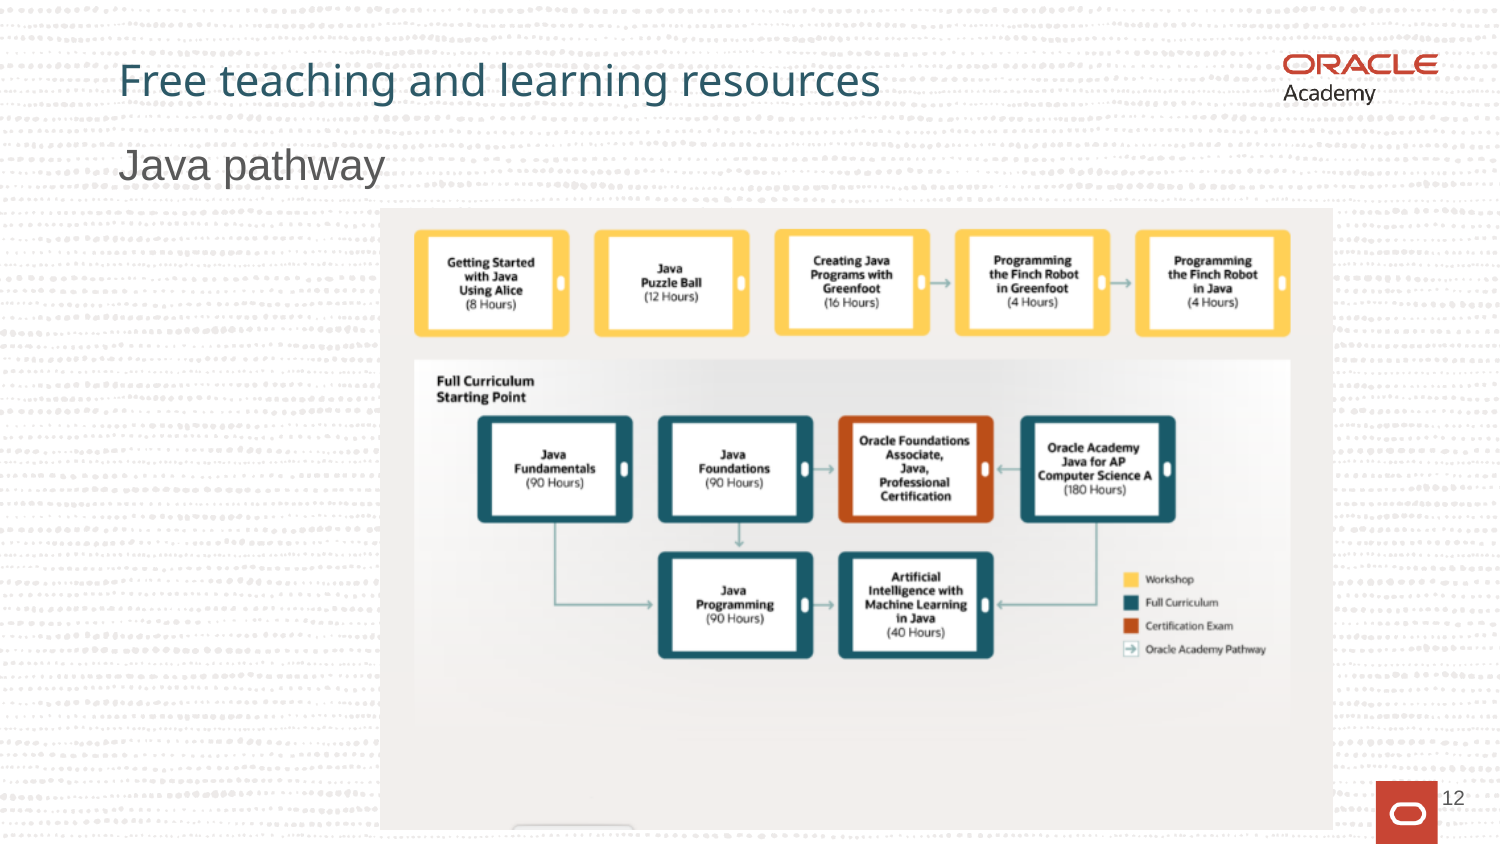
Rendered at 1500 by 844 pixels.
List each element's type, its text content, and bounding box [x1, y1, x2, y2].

slide_number 12 [1389, 764, 1480, 830]
picture [0, 0, 1500, 844]
text_box Free teaching and learning resources [107, 53, 1183, 127]
text_box Java pathway [107, 137, 1183, 211]
